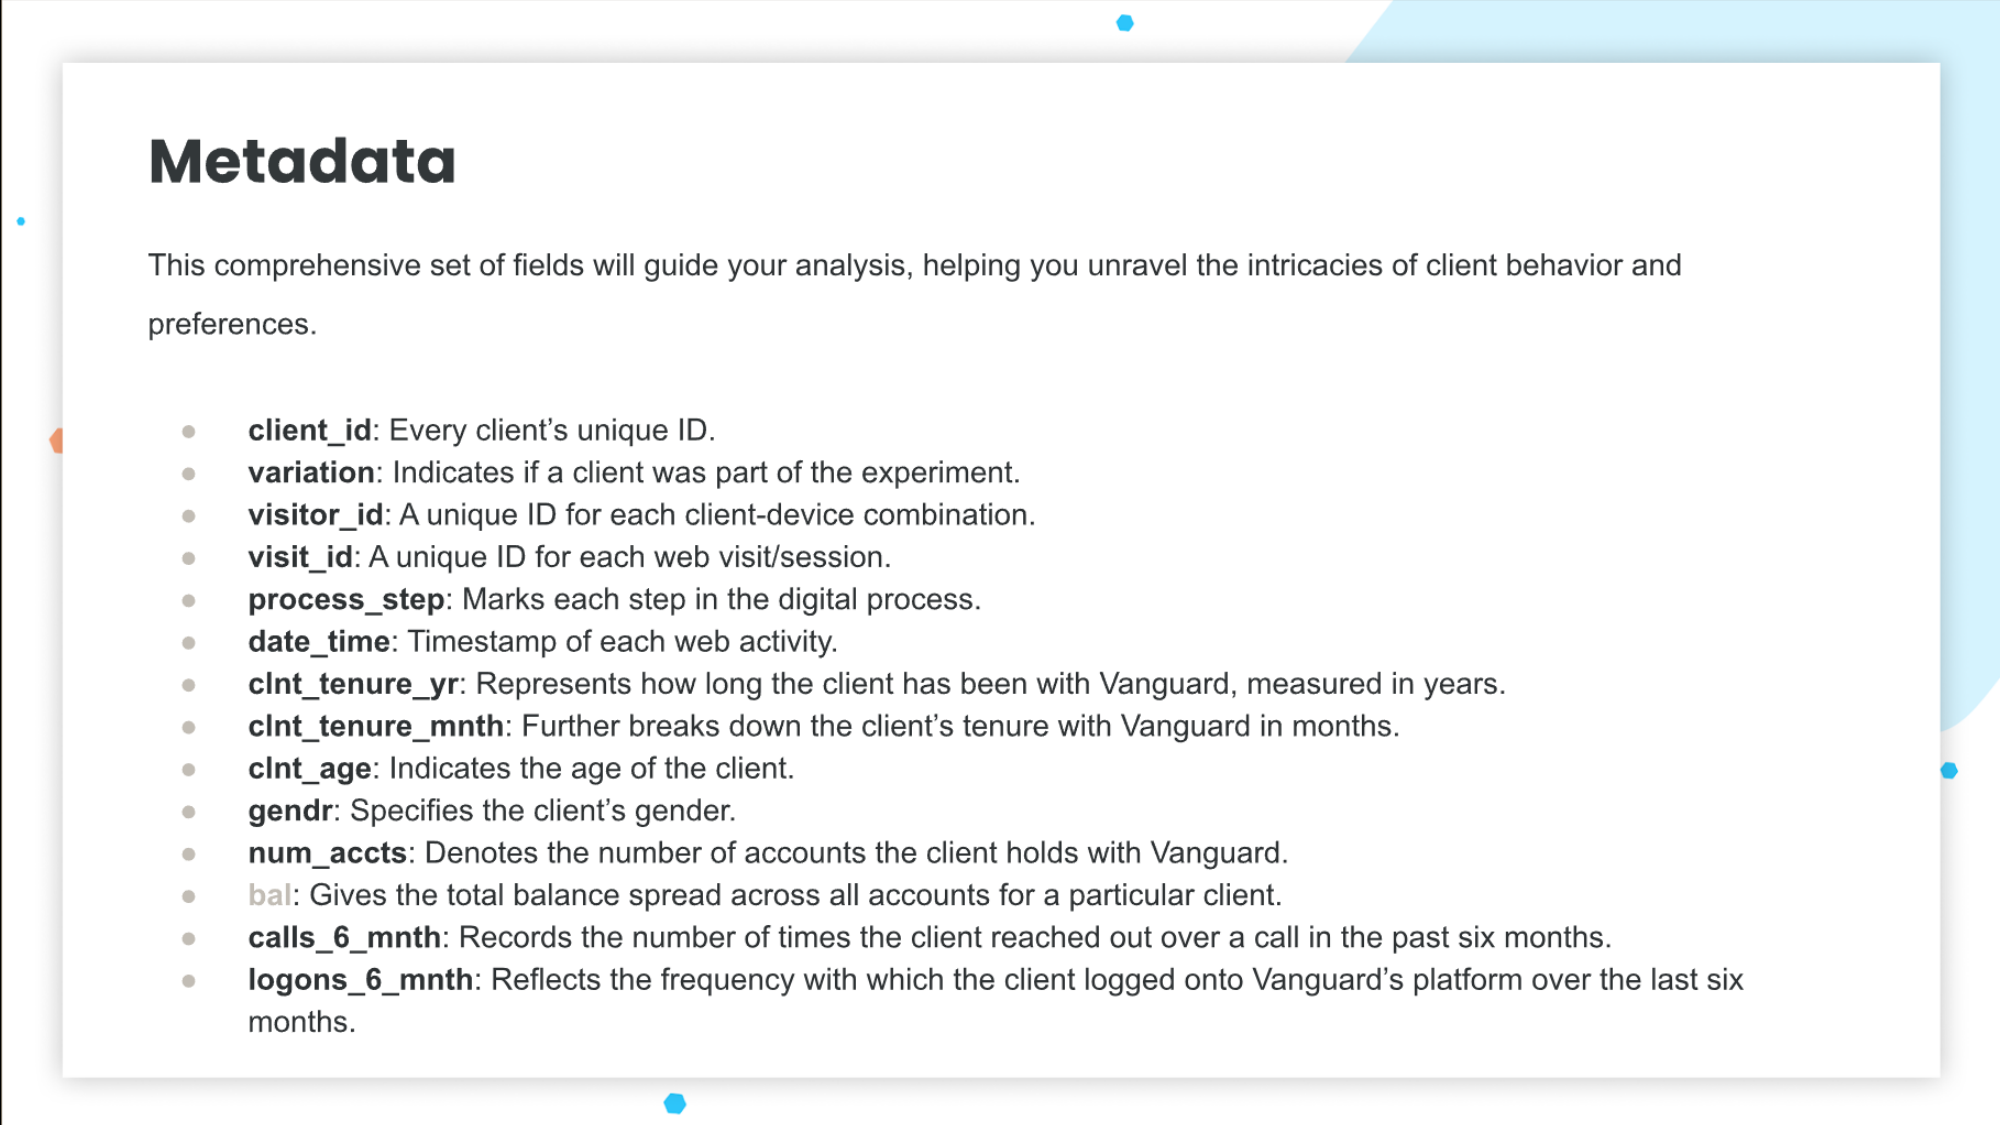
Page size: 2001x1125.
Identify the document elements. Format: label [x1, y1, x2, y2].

list [0, 0, 2000, 1125]
